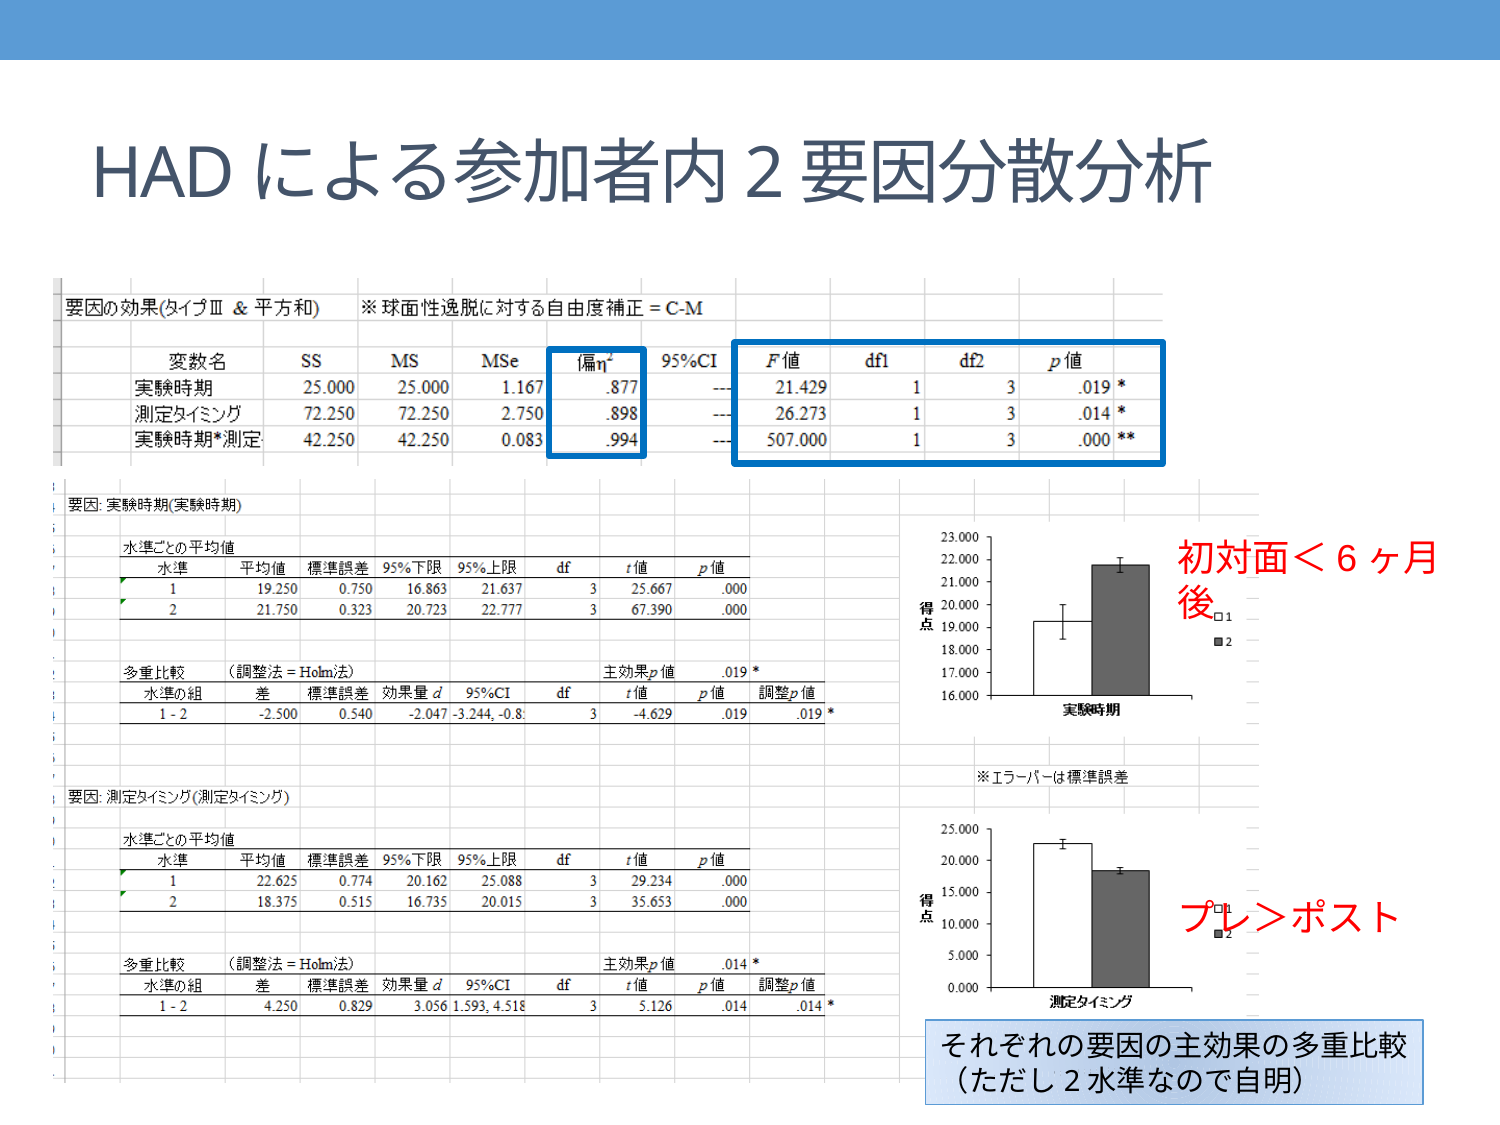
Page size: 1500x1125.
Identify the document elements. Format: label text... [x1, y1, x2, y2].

text_box それぞれの要因の主効果の多重比較 （ただし2水準なので自明） [925, 1019, 1424, 1105]
text_box 初対面＜6ヶ月後 プレ＞ポスト [1267, 527, 1483, 947]
picture [52, 278, 1164, 467]
title HADによる参加者内2要因分散分析 [75, 87, 1425, 250]
picture [52, 479, 1260, 1083]
